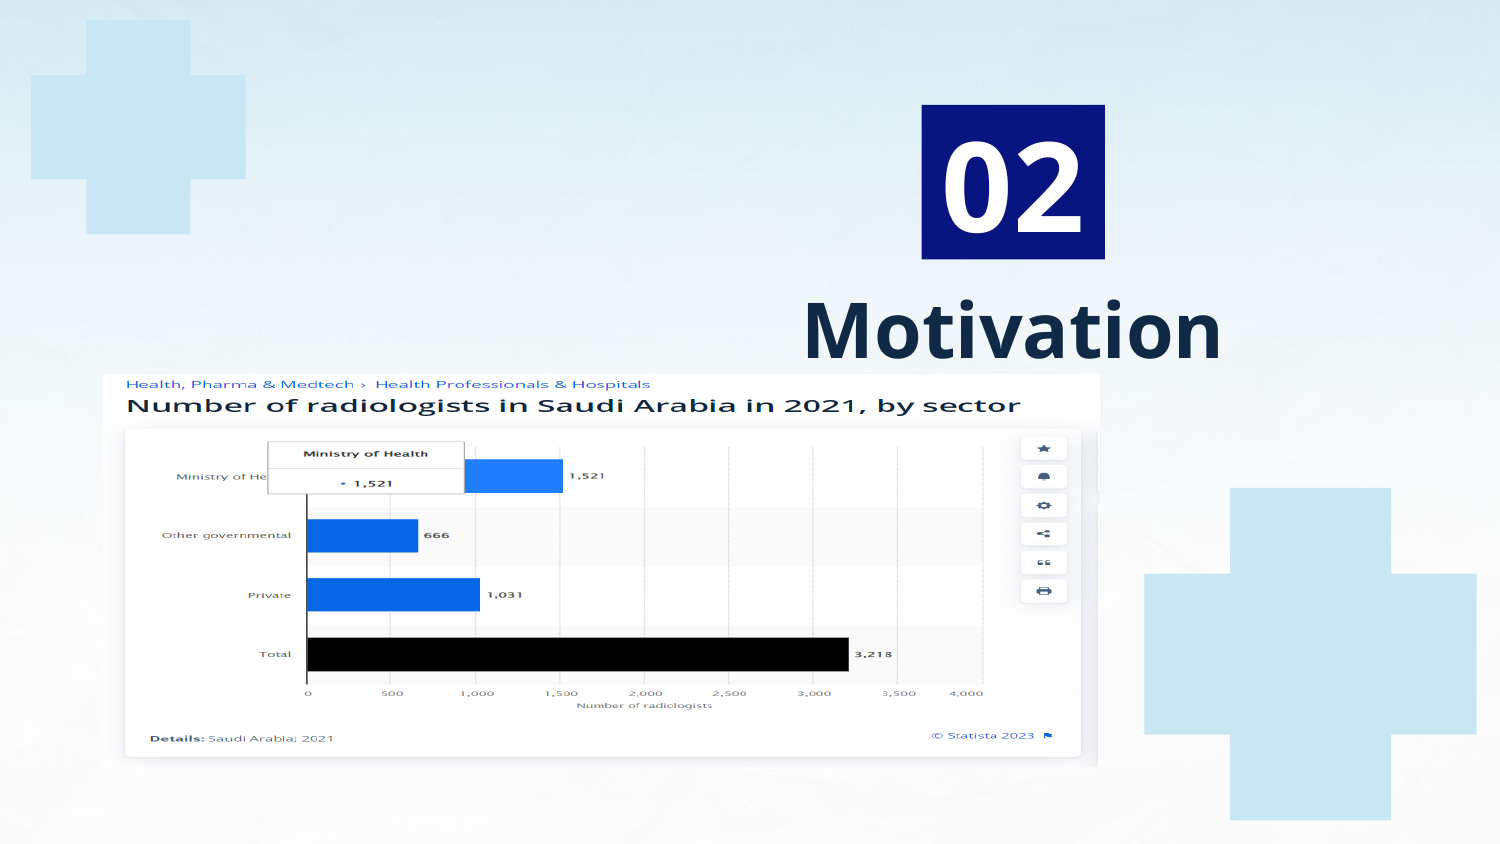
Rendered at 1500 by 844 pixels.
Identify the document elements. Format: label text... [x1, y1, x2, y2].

text_box [31, 20, 246, 235]
picture [0, 0, 1500, 844]
title 02 [921, 104, 1105, 260]
title Motivation [715, 265, 1312, 393]
text_box [1144, 487, 1477, 821]
